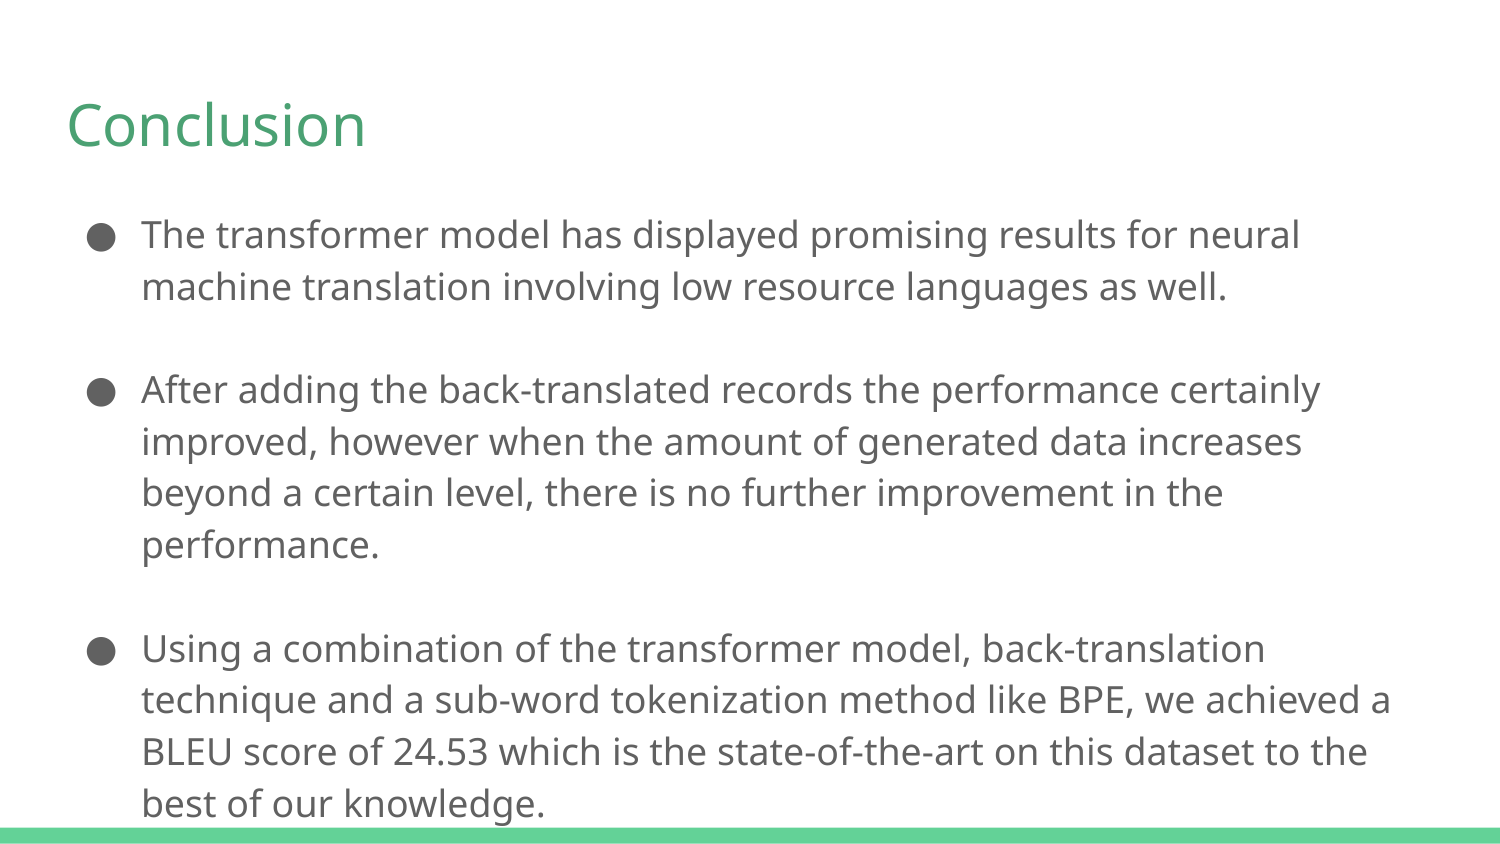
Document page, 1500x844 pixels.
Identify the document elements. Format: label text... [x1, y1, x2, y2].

title Conclusion [51, 72, 1449, 167]
list The transformer model has displayed promising results for neural machine translation involving low resource languages as well. After adding the back-translated records the performance certainly improved, however when the amount of generated data increases beyond a certain level, there is no further improvement in the performance. Using a combination of the transformer model, back-translation technique and a sub-word tokenization method like BPE, we achieved a BLEU score of 24.53 which is the state-of-the-art on this dataset to the best of our knowledge. [51, 189, 1449, 750]
